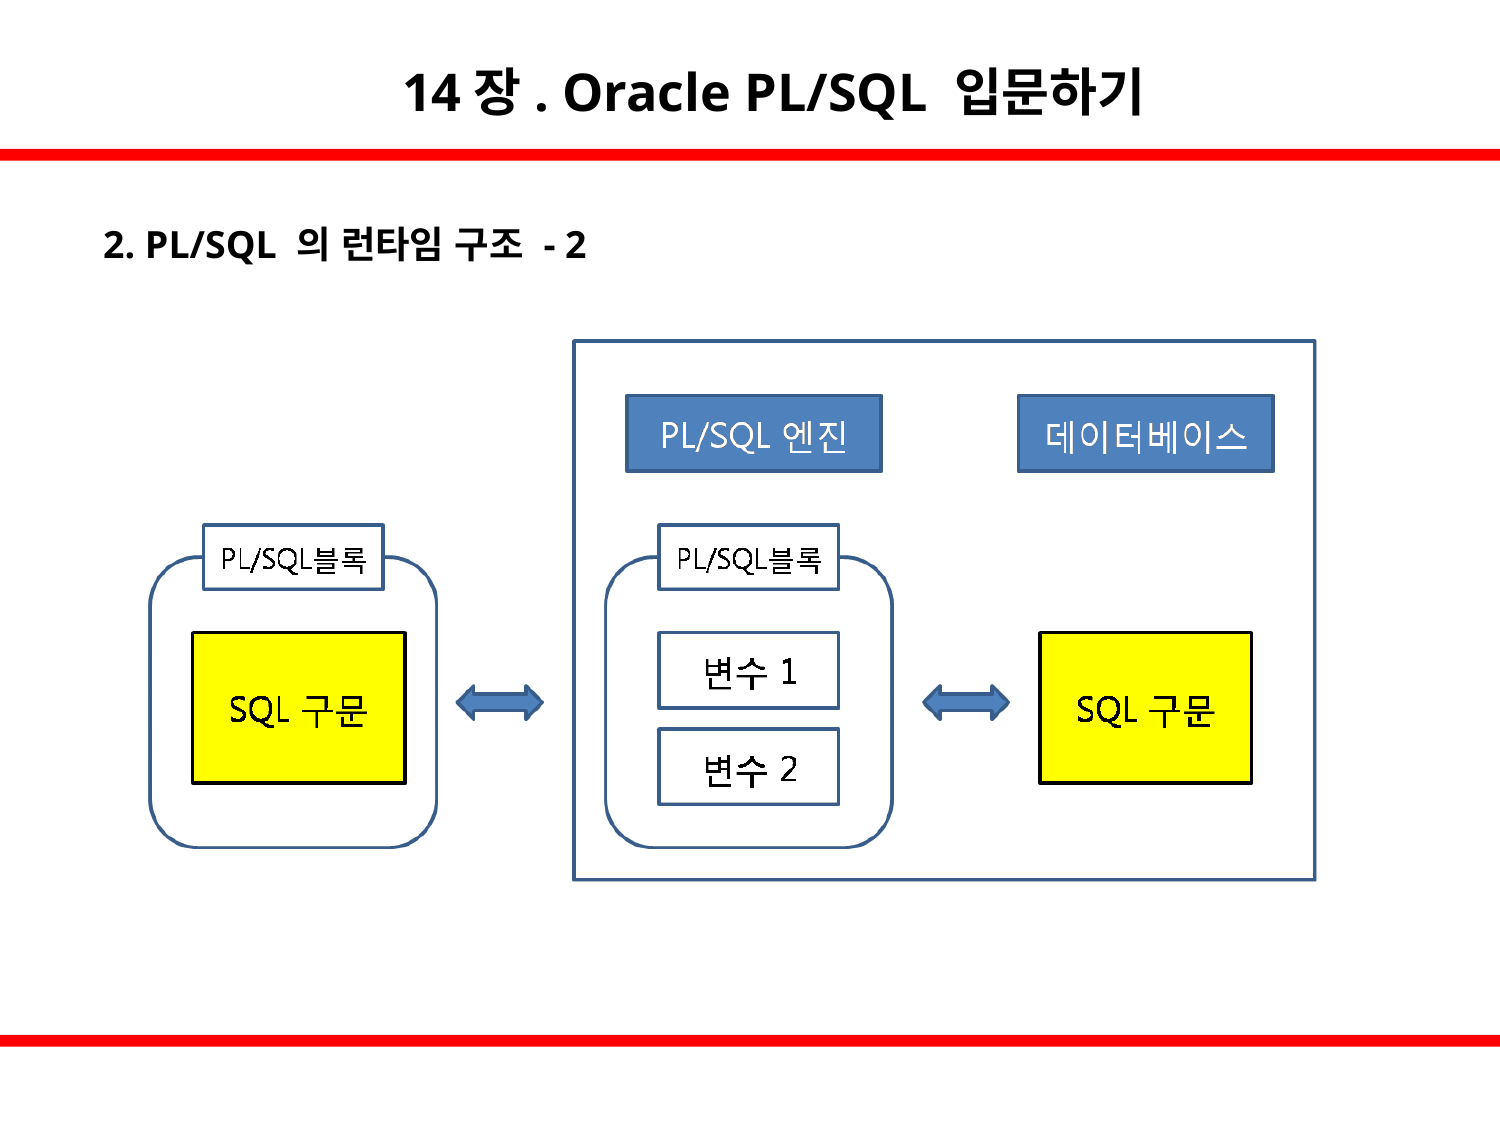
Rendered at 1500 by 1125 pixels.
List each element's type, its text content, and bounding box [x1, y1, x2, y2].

text_box 2. PL/SQL 의 런타임 구조 - 2 [86, 194, 941, 293]
text_box [0, 147, 1500, 163]
text_box 14장. Oracle PL/SQL 입문하기 [204, 0, 1343, 151]
picture [147, 337, 1318, 882]
text_box [0, 1033, 1500, 1049]
